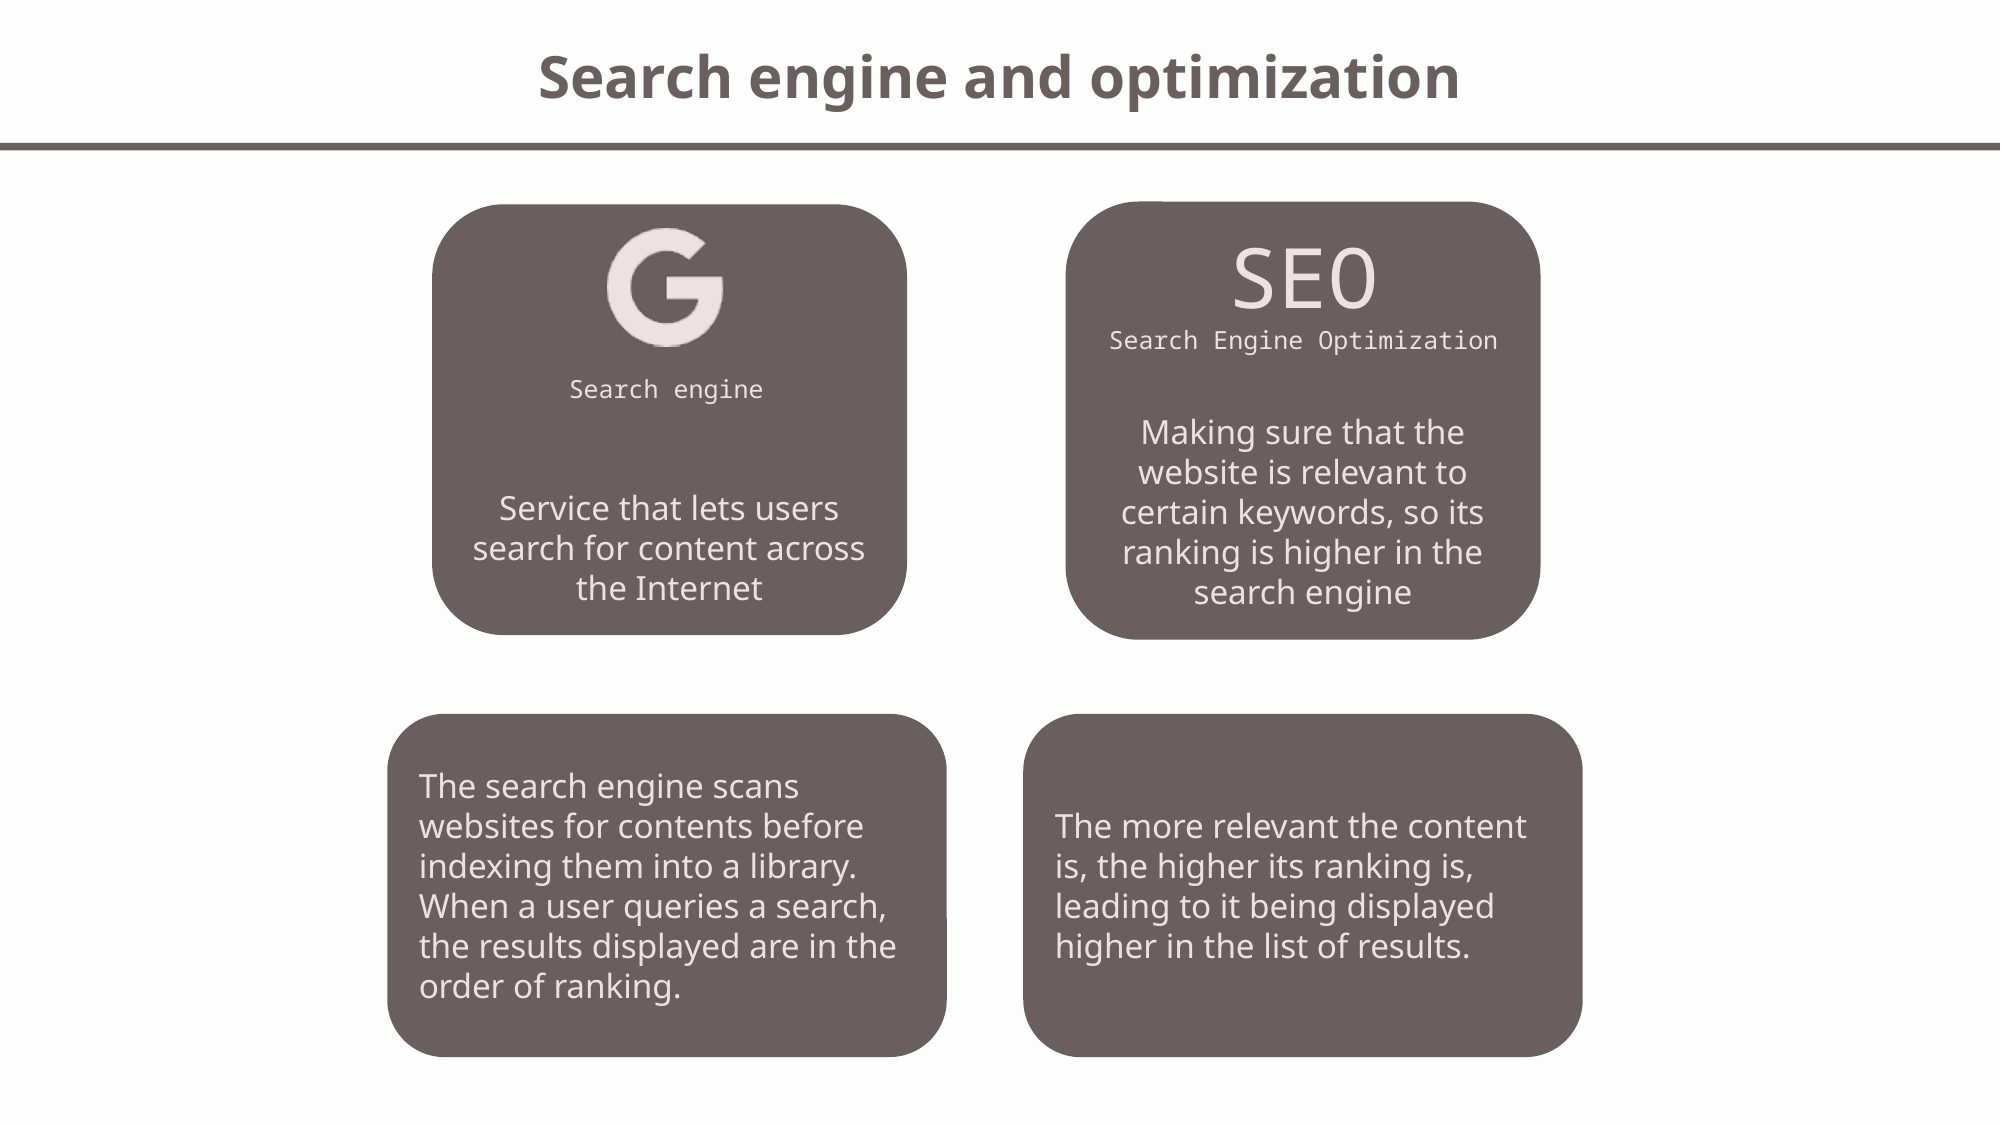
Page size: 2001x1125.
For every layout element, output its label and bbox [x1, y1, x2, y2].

text_box [1022, 712, 1584, 1059]
text_box [0, 142, 2000, 151]
text_box [386, 712, 948, 1059]
text_box [0, 33, 2000, 118]
picture [607, 228, 726, 347]
text_box [1064, 200, 1542, 641]
text_box [431, 203, 909, 637]
